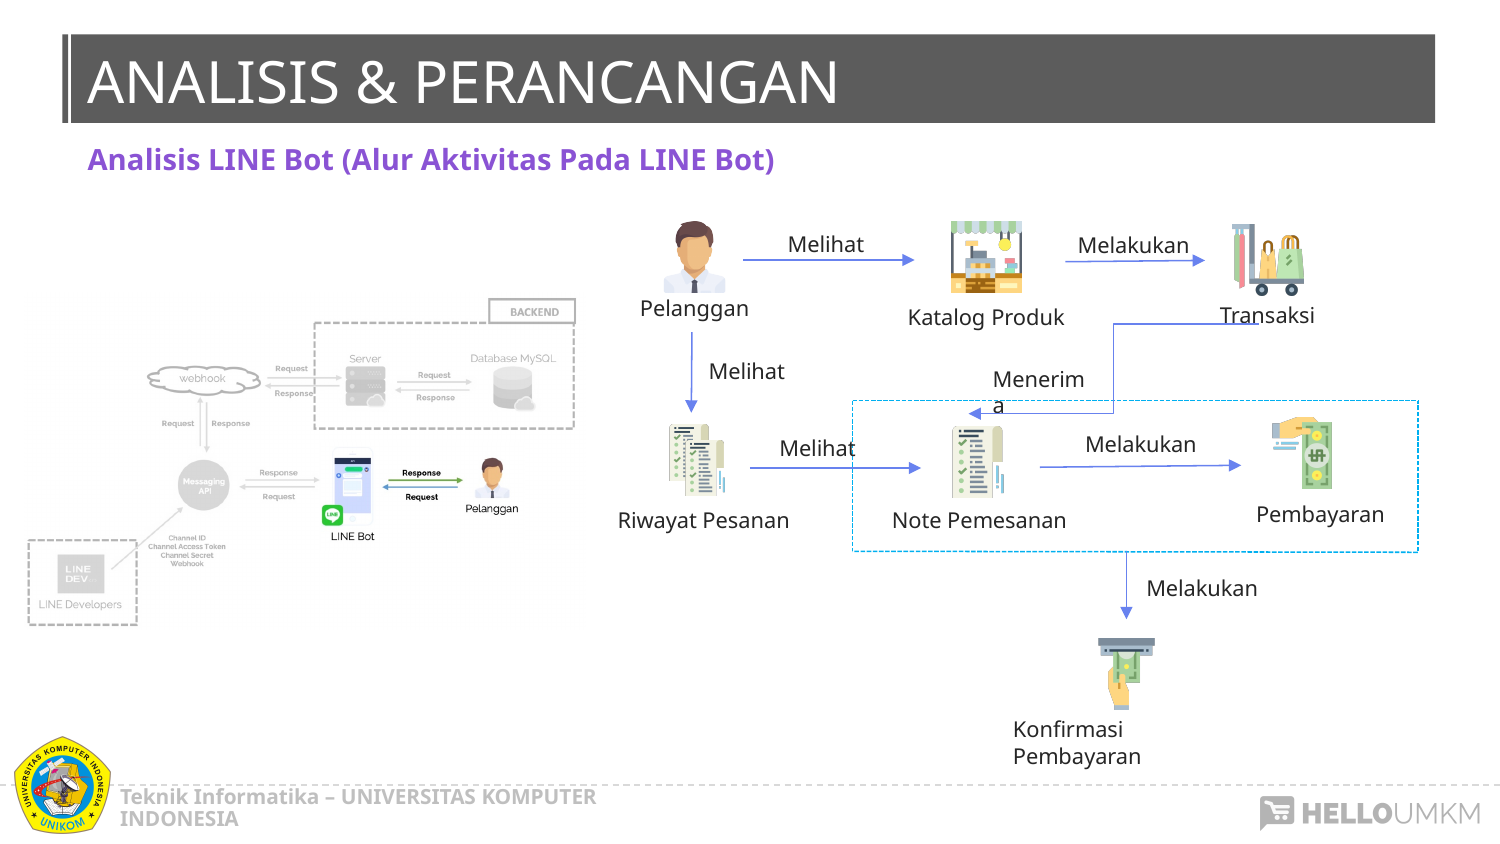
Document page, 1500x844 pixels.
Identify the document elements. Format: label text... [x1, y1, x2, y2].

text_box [749, 427, 922, 470]
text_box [1126, 550, 1274, 620]
picture [14, 736, 111, 834]
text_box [1062, 224, 1206, 267]
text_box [1204, 224, 1332, 337]
title ANALISIS & PERANCANGAN [87, 39, 1436, 121]
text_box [892, 221, 1081, 339]
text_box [743, 222, 915, 266]
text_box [1039, 423, 1242, 468]
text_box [997, 638, 1272, 751]
list Analisis LINE Bot (Alur Aktivitas Pada LINE Bot) [87, 144, 1436, 174]
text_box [624, 221, 766, 329]
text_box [602, 424, 808, 542]
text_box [968, 323, 1260, 414]
picture [23, 292, 586, 630]
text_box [852, 400, 1419, 553]
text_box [691, 331, 836, 413]
